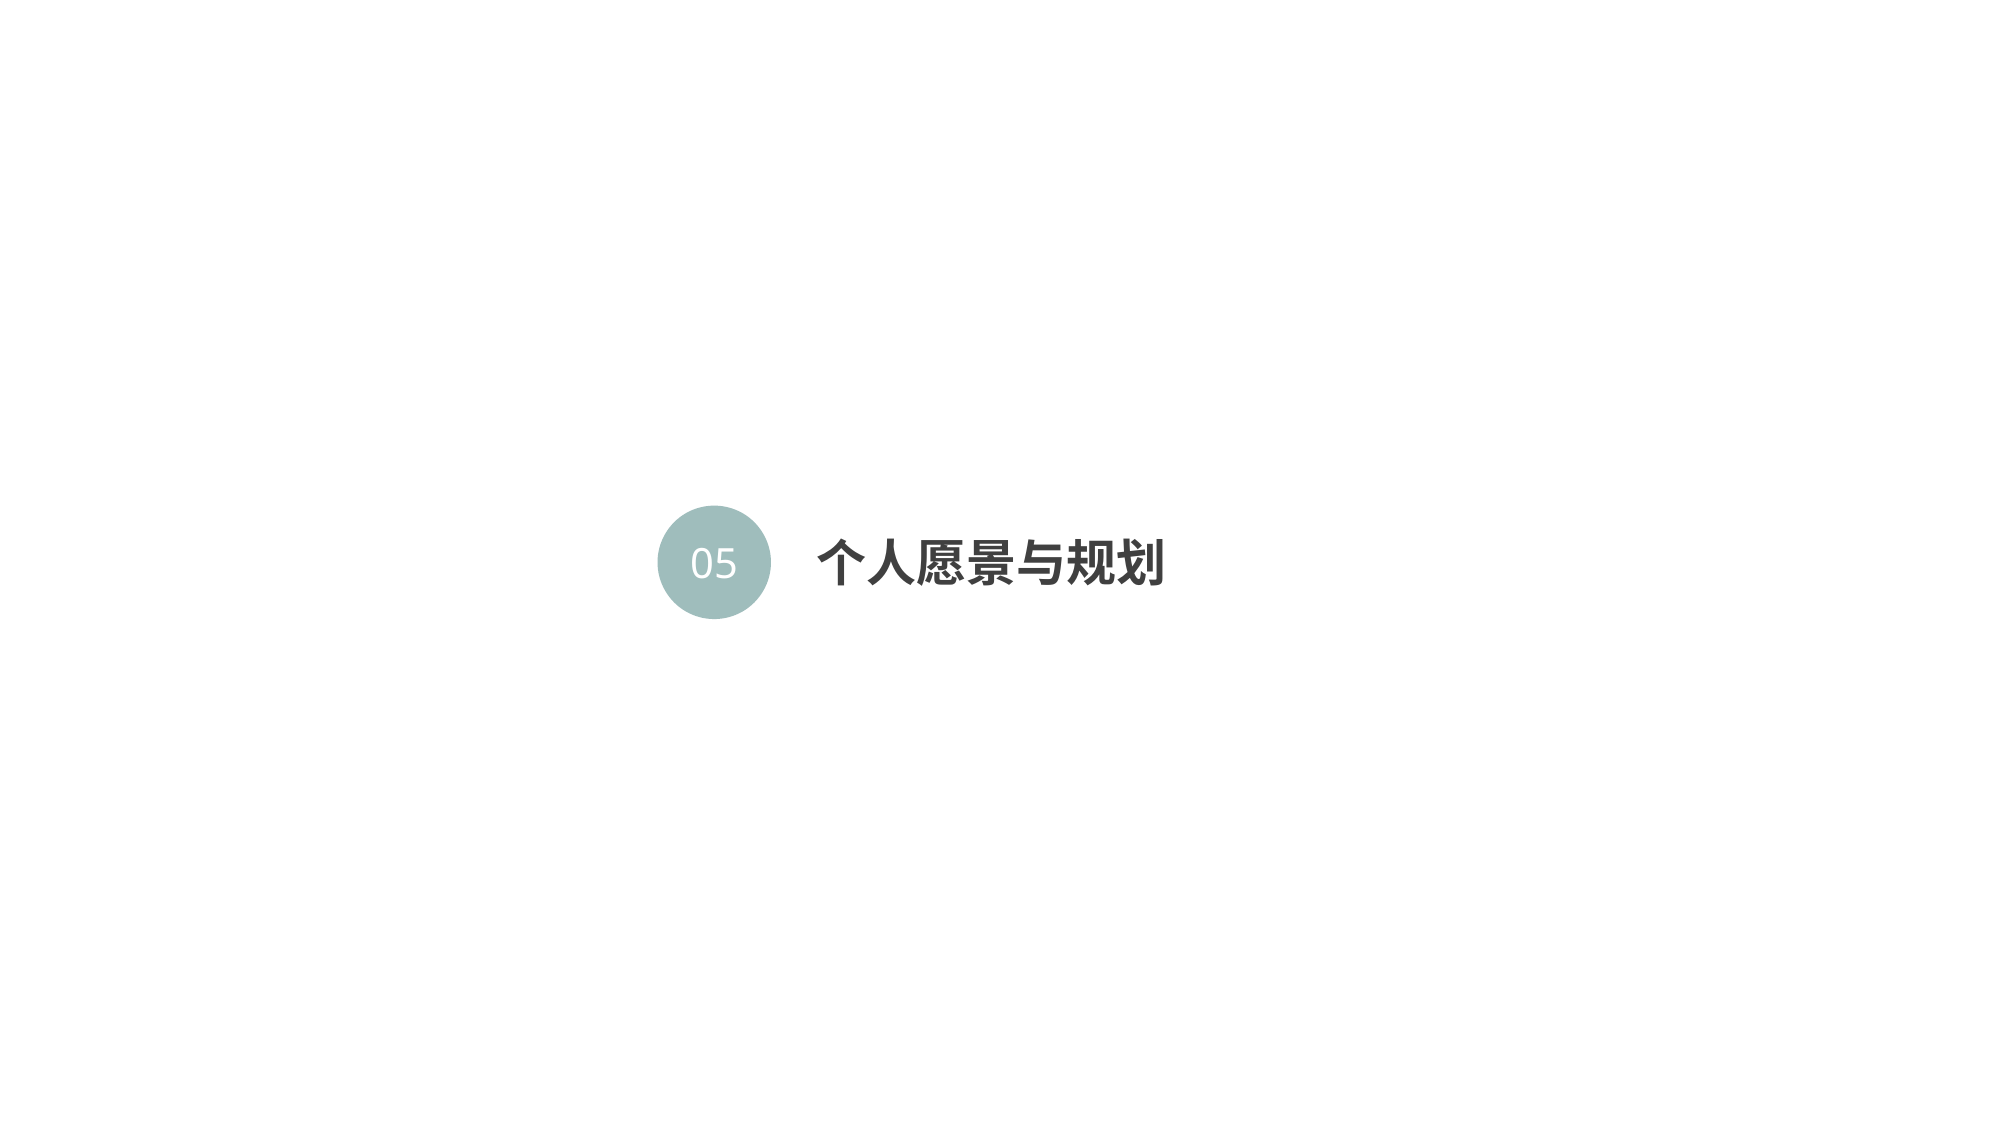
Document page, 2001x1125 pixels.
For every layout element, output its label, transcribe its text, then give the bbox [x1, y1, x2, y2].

text_box 个人愿景与规划 [801, 524, 1419, 600]
text_box 05 [656, 504, 772, 621]
